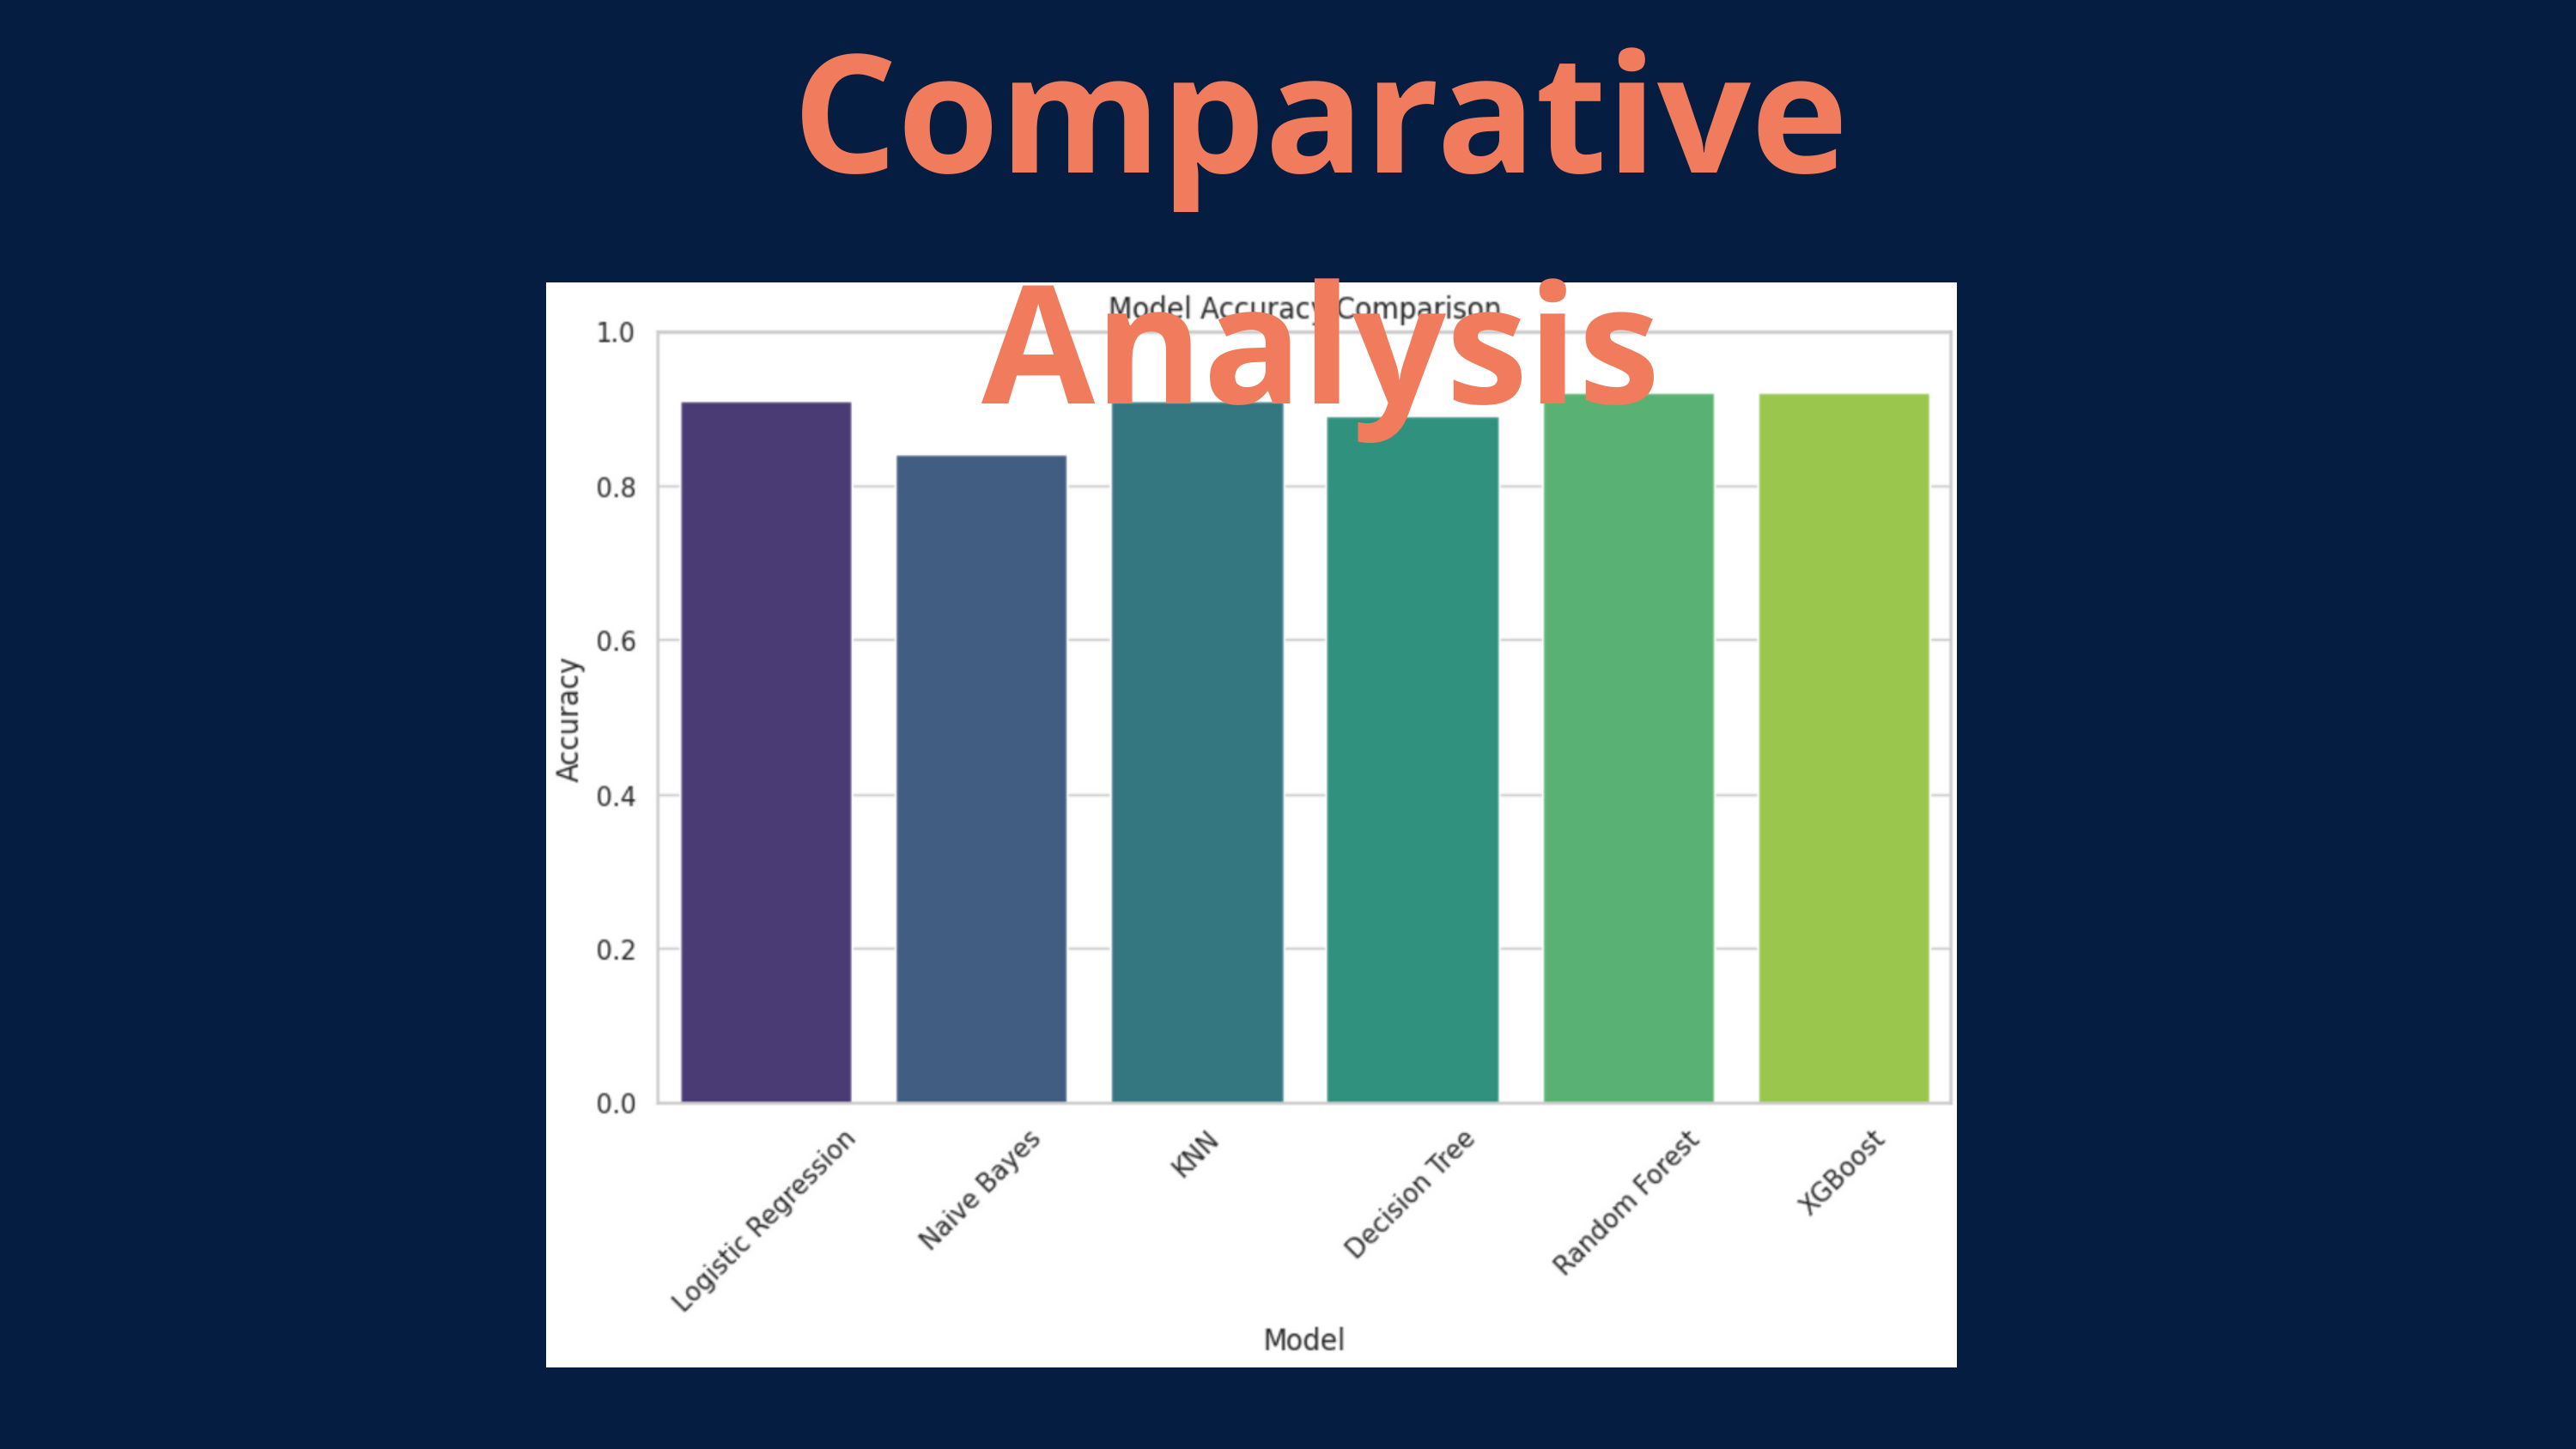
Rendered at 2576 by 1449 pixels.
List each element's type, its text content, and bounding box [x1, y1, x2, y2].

text_box [546, 437, 1957, 1367]
text_box Comparative Analysis [446, 0, 2196, 437]
